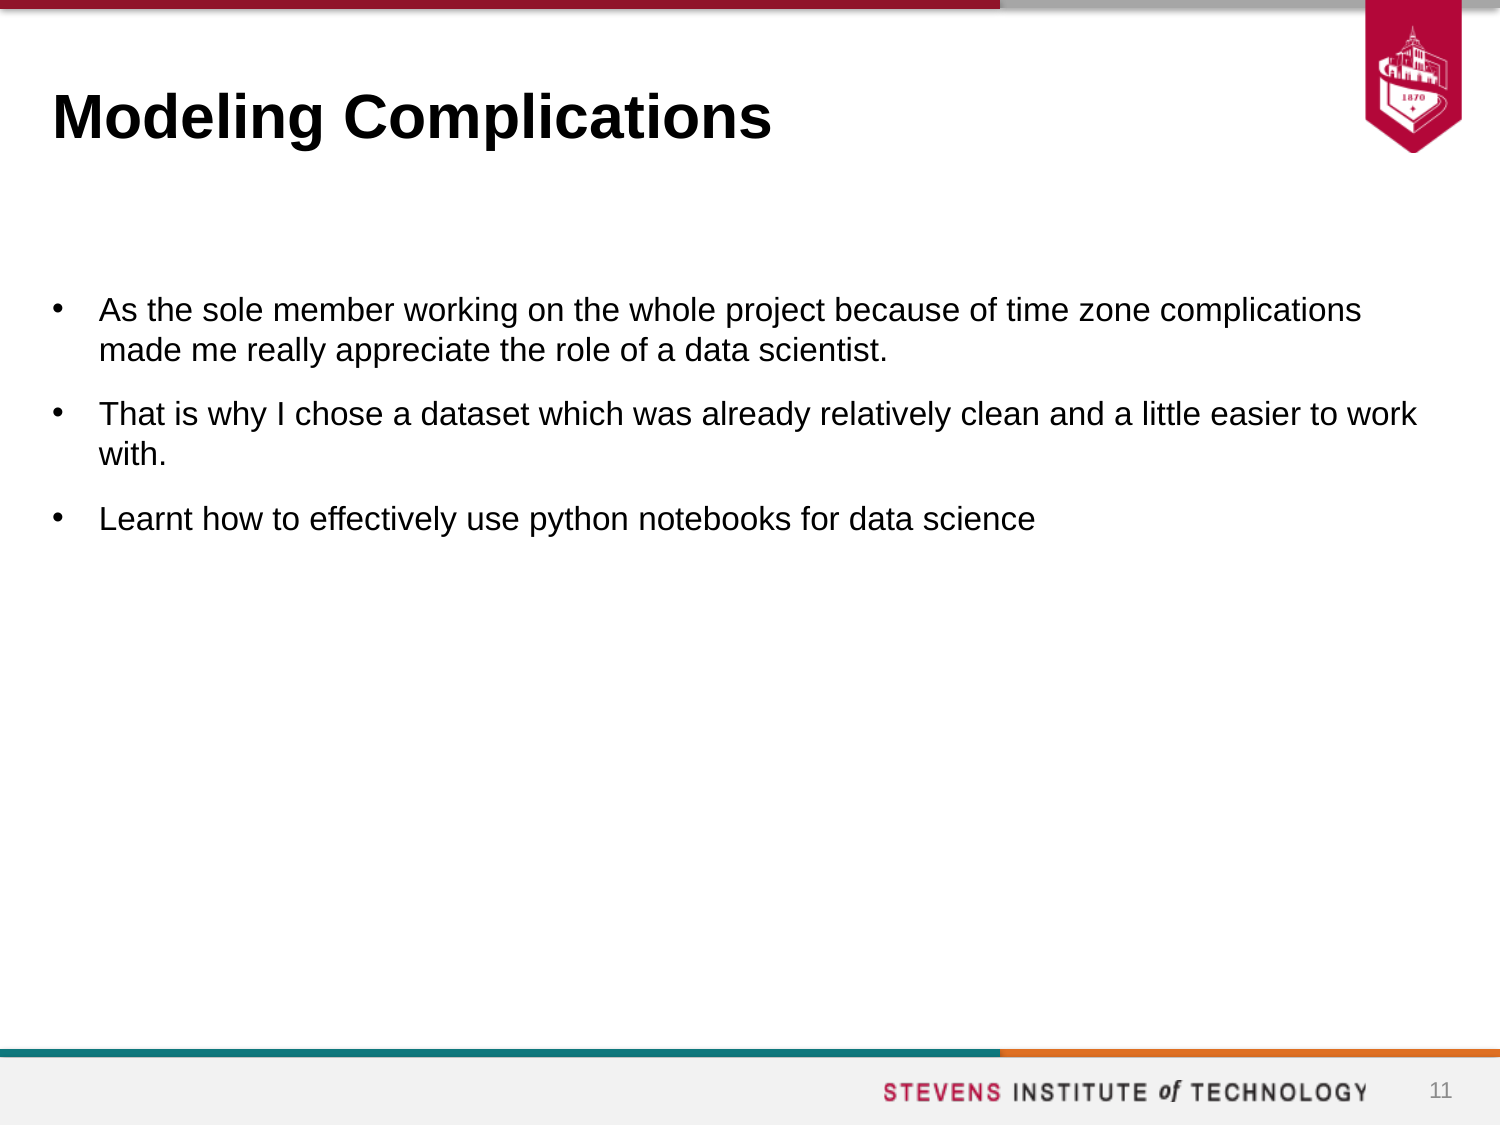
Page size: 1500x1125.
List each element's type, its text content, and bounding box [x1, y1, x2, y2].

list As the sole member working on the whole project because of time zone complications made me really appreciate the role of a data scientist. That is why I chose a dataset which was already relatively clean and a little easier to work with. Learnt how to effectively use python notebooks for data science [37, 280, 1463, 1000]
title Modeling Complications [37, 68, 1236, 157]
slide_number 11 [1401, 1059, 1481, 1120]
